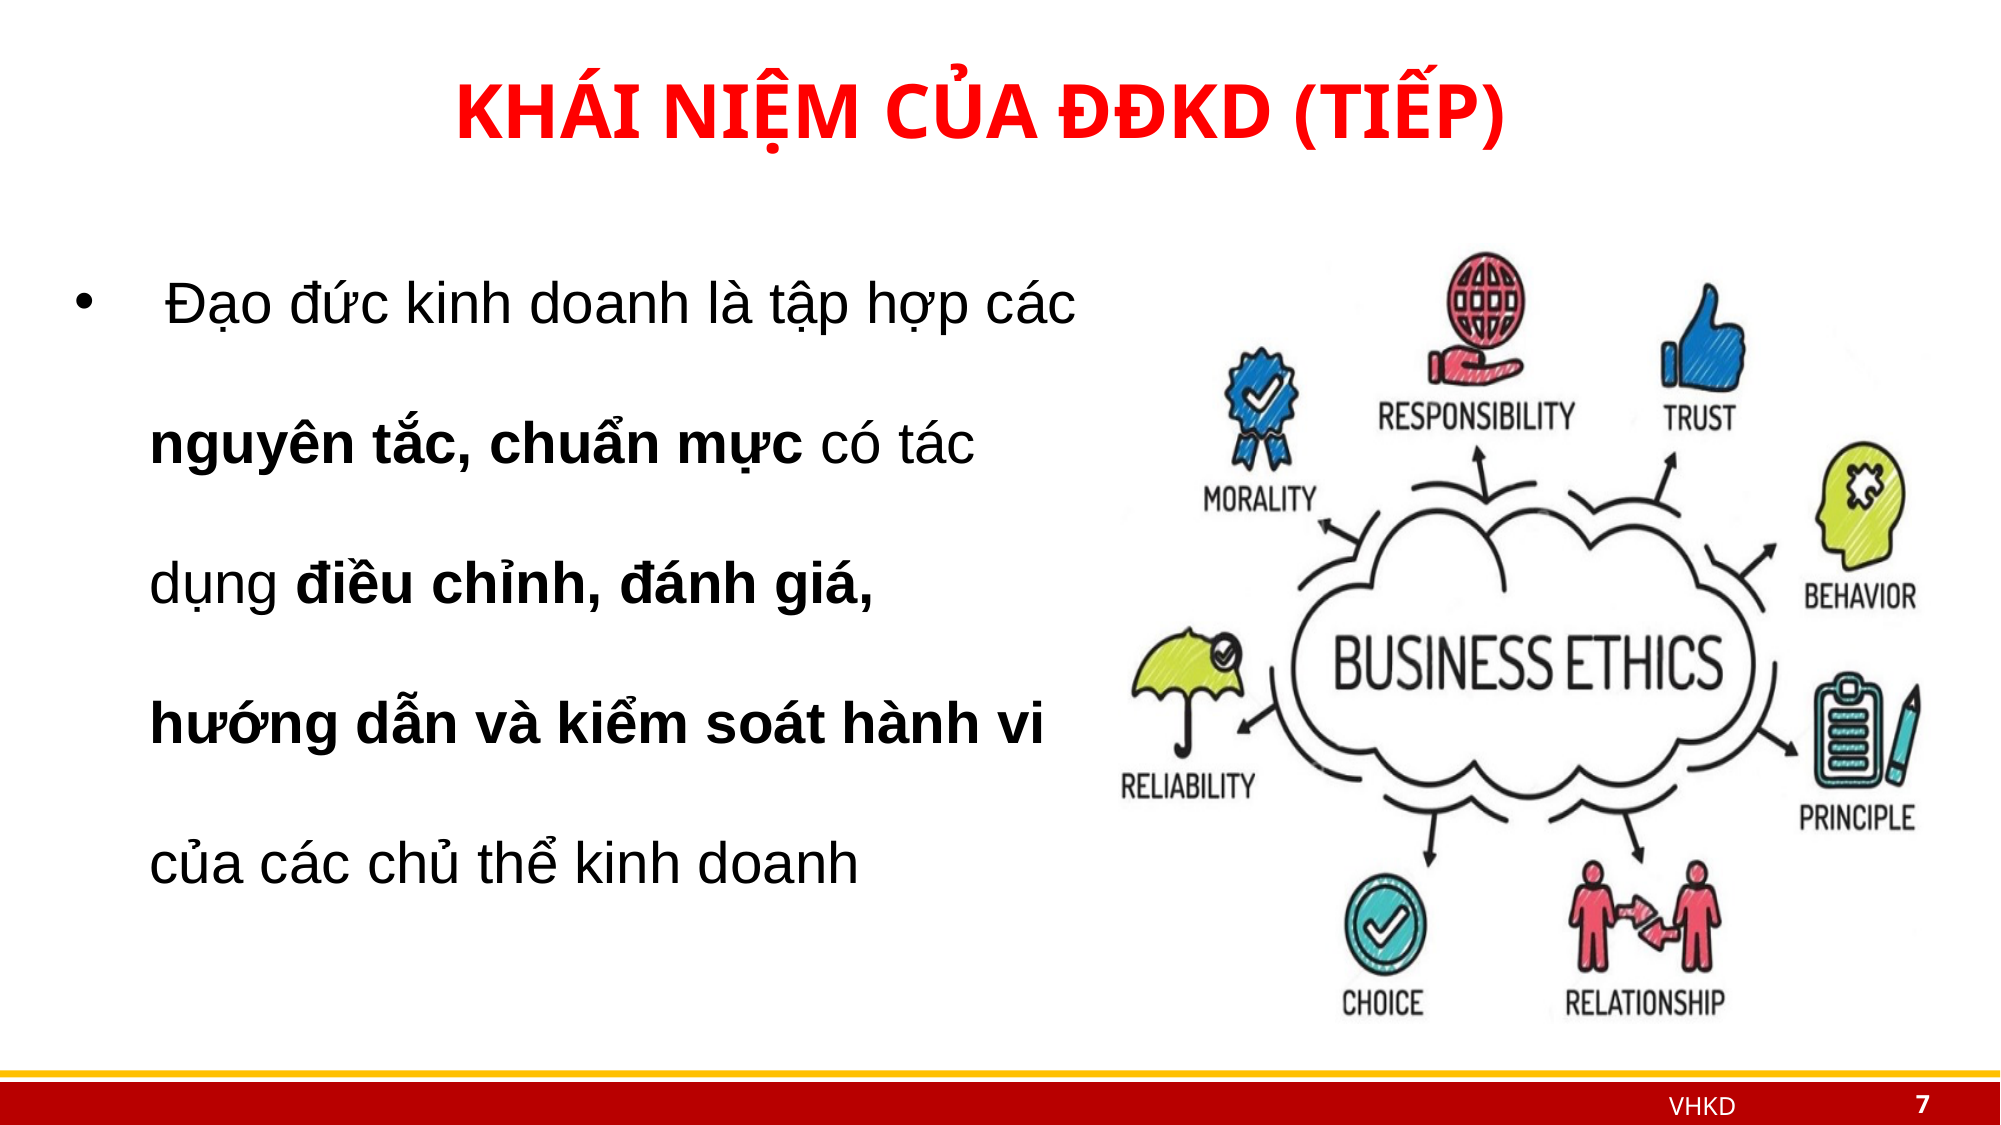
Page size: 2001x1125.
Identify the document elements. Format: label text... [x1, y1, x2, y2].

footer VHKD [1590, 1082, 1815, 1125]
picture [1117, 243, 1946, 1024]
text_box KHÁI NIỆM CỦA ĐĐKD (TIẾP) [79, 62, 1880, 156]
text_box Đạo đức kinh doanh là tập hợp các nguyên tắc, chuẩn mực có tác dụng điều chỉnh, đánh giá, hướng dẫn và kiểm soát hành vi của các chủ thể kinh doanh [31, 187, 1095, 1026]
slide_number 7 [1815, 1082, 1945, 1125]
